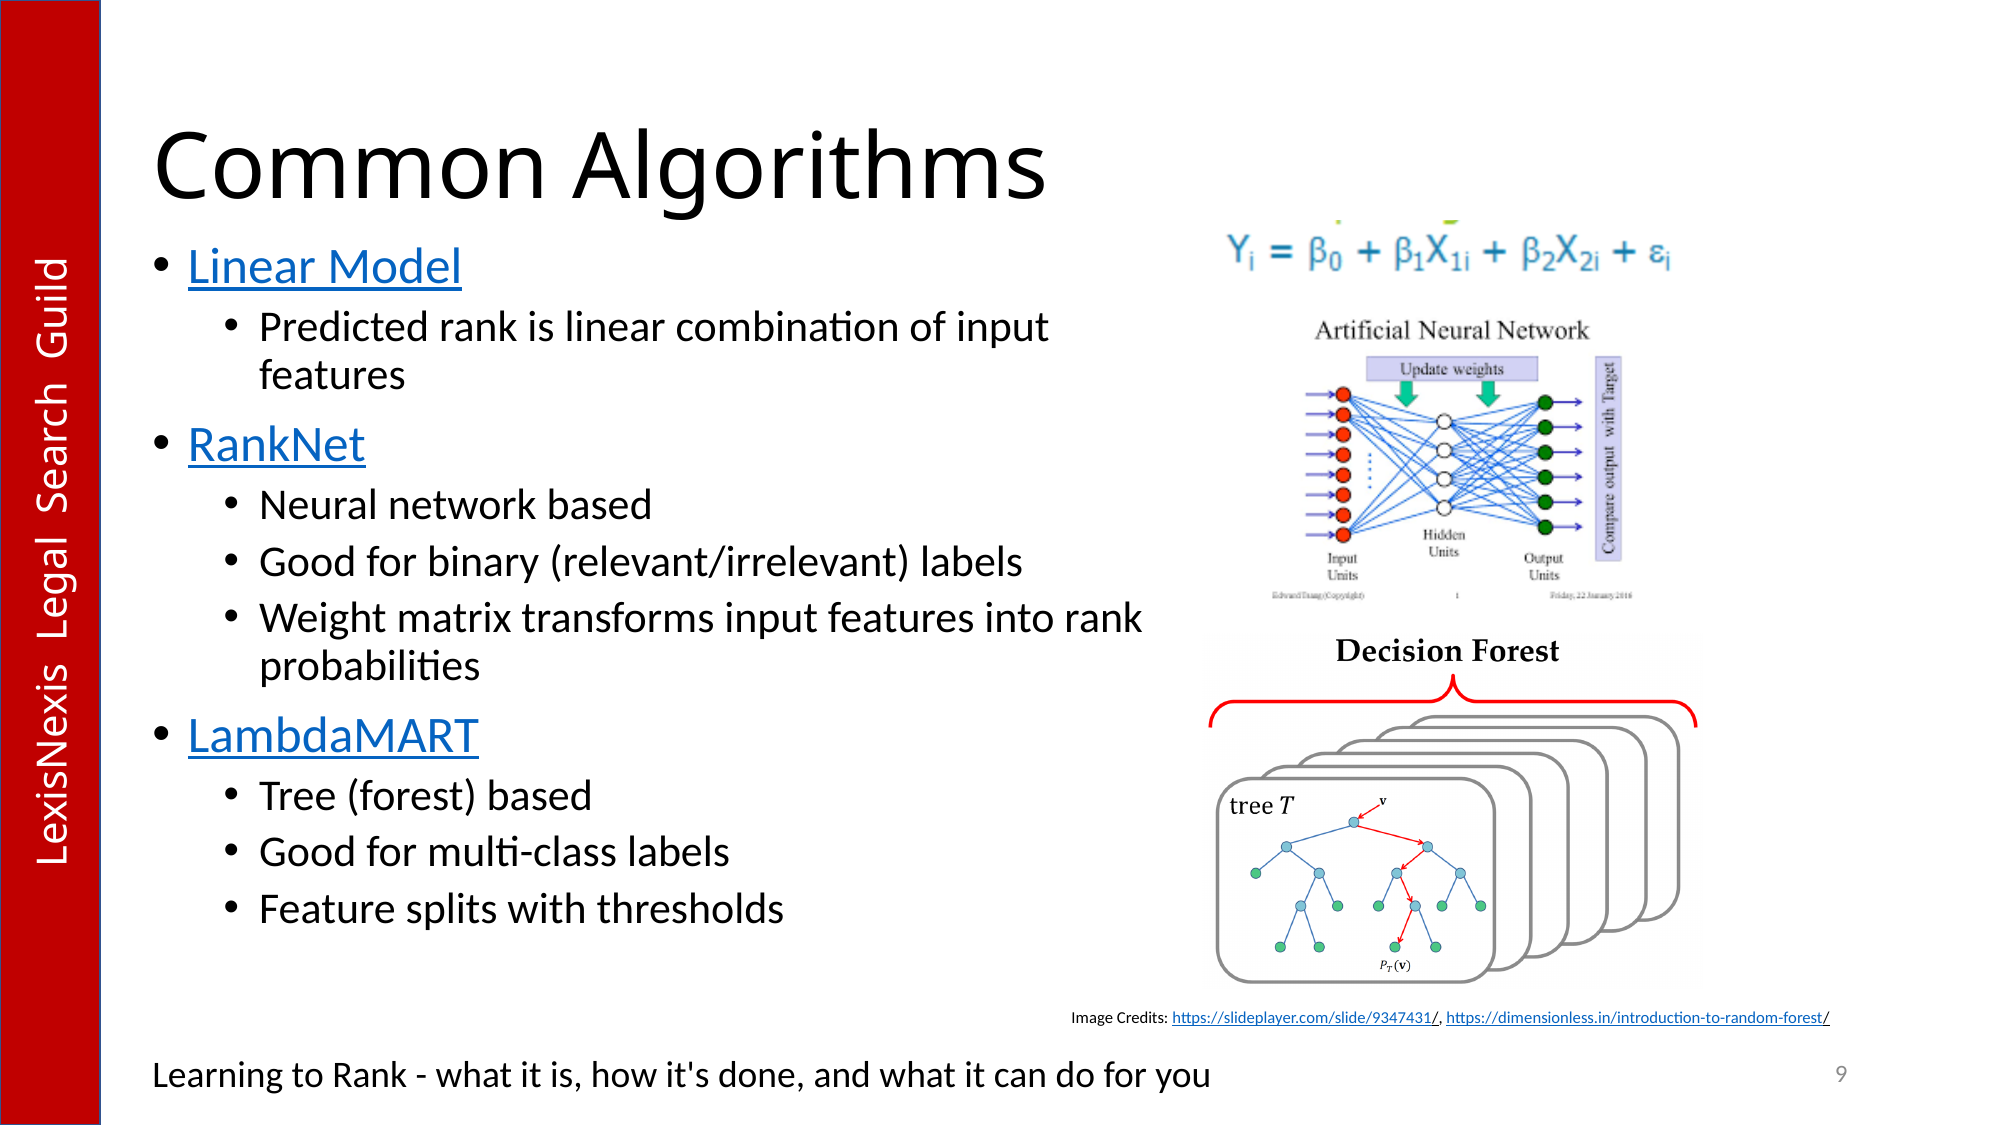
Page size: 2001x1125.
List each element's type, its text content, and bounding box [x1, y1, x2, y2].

list Linear Model Predicted rank is linear combination of input features RankNet Neural network based Good for binary (relevant/irrelevant) labels Weight matrix transforms input features into rank probabilities LambdaMART Tree (forest) based Good for multi-class labels Feature splits with thresholds [137, 232, 1191, 946]
picture [1213, 220, 1692, 617]
title Common Algorithms [137, 59, 1863, 278]
footer Learning to Rank - what it is, how it's done, and what it can do for you [137, 1042, 1245, 1103]
slide_number 9 [1412, 1042, 1863, 1103]
text_box Image Credits: https://slideplayer.com/slide/9347431/, https://dimensionless.in/introduction-to-random-forest/ [1056, 999, 1849, 1035]
picture [1202, 633, 1703, 989]
